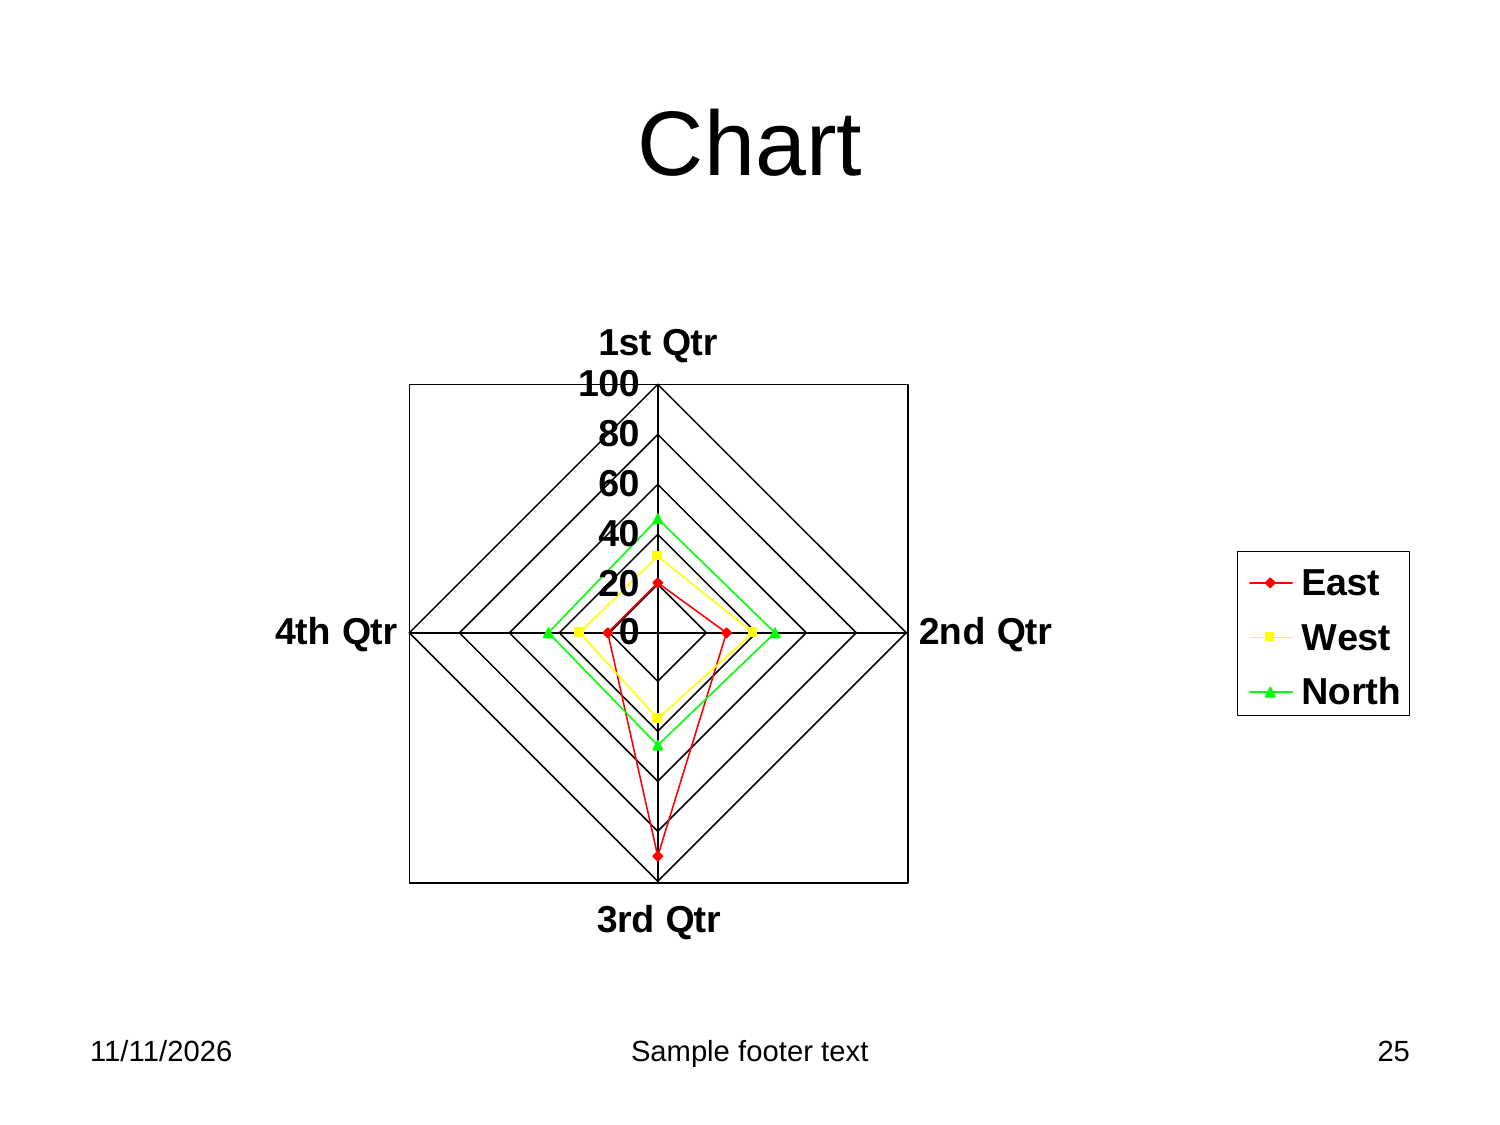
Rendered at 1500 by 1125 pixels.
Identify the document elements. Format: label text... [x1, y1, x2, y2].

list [74, 262, 1426, 1005]
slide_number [74, 1024, 426, 1103]
footer Sample footer text [512, 1024, 988, 1103]
slide_number 25 [1074, 1024, 1426, 1103]
title Chart [74, 44, 1426, 233]
